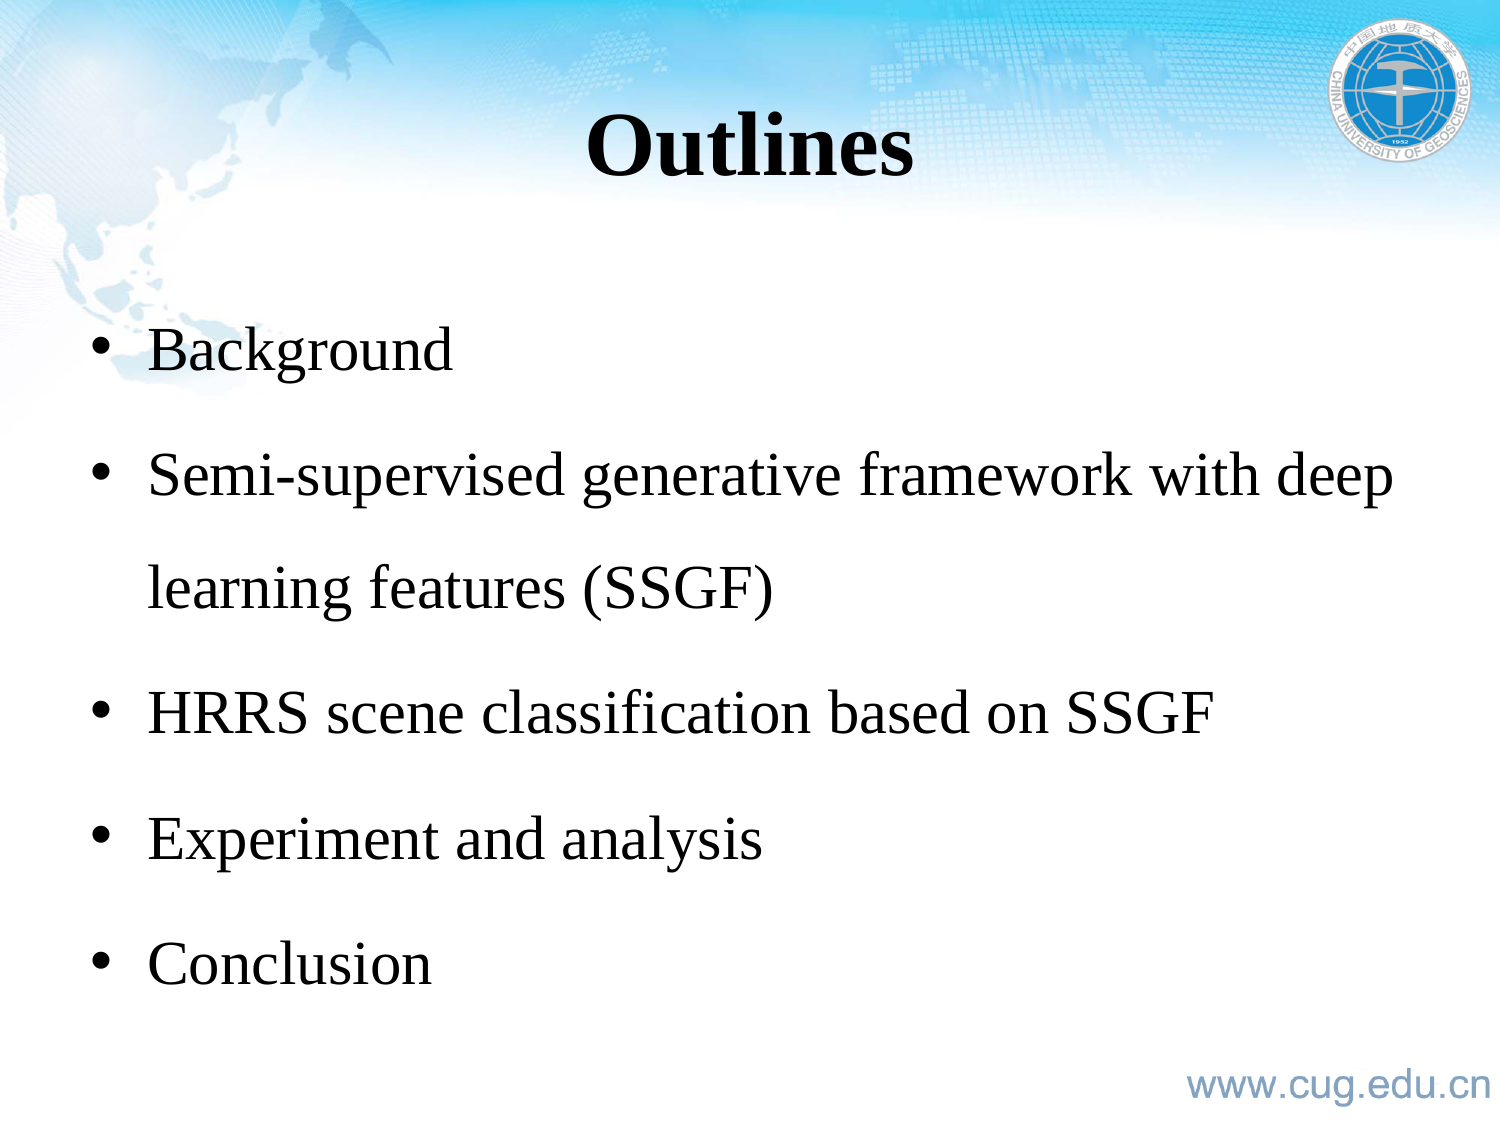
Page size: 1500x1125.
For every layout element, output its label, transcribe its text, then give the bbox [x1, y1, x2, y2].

list Background Semi-supervised generative framework with deep learning features (SSGF) HRRS scene classification based on SSGF Experiment and analysis Conclusion [75, 262, 1425, 1005]
picture [0, 0, 1500, 1125]
title Outlines [75, 45, 1425, 233]
